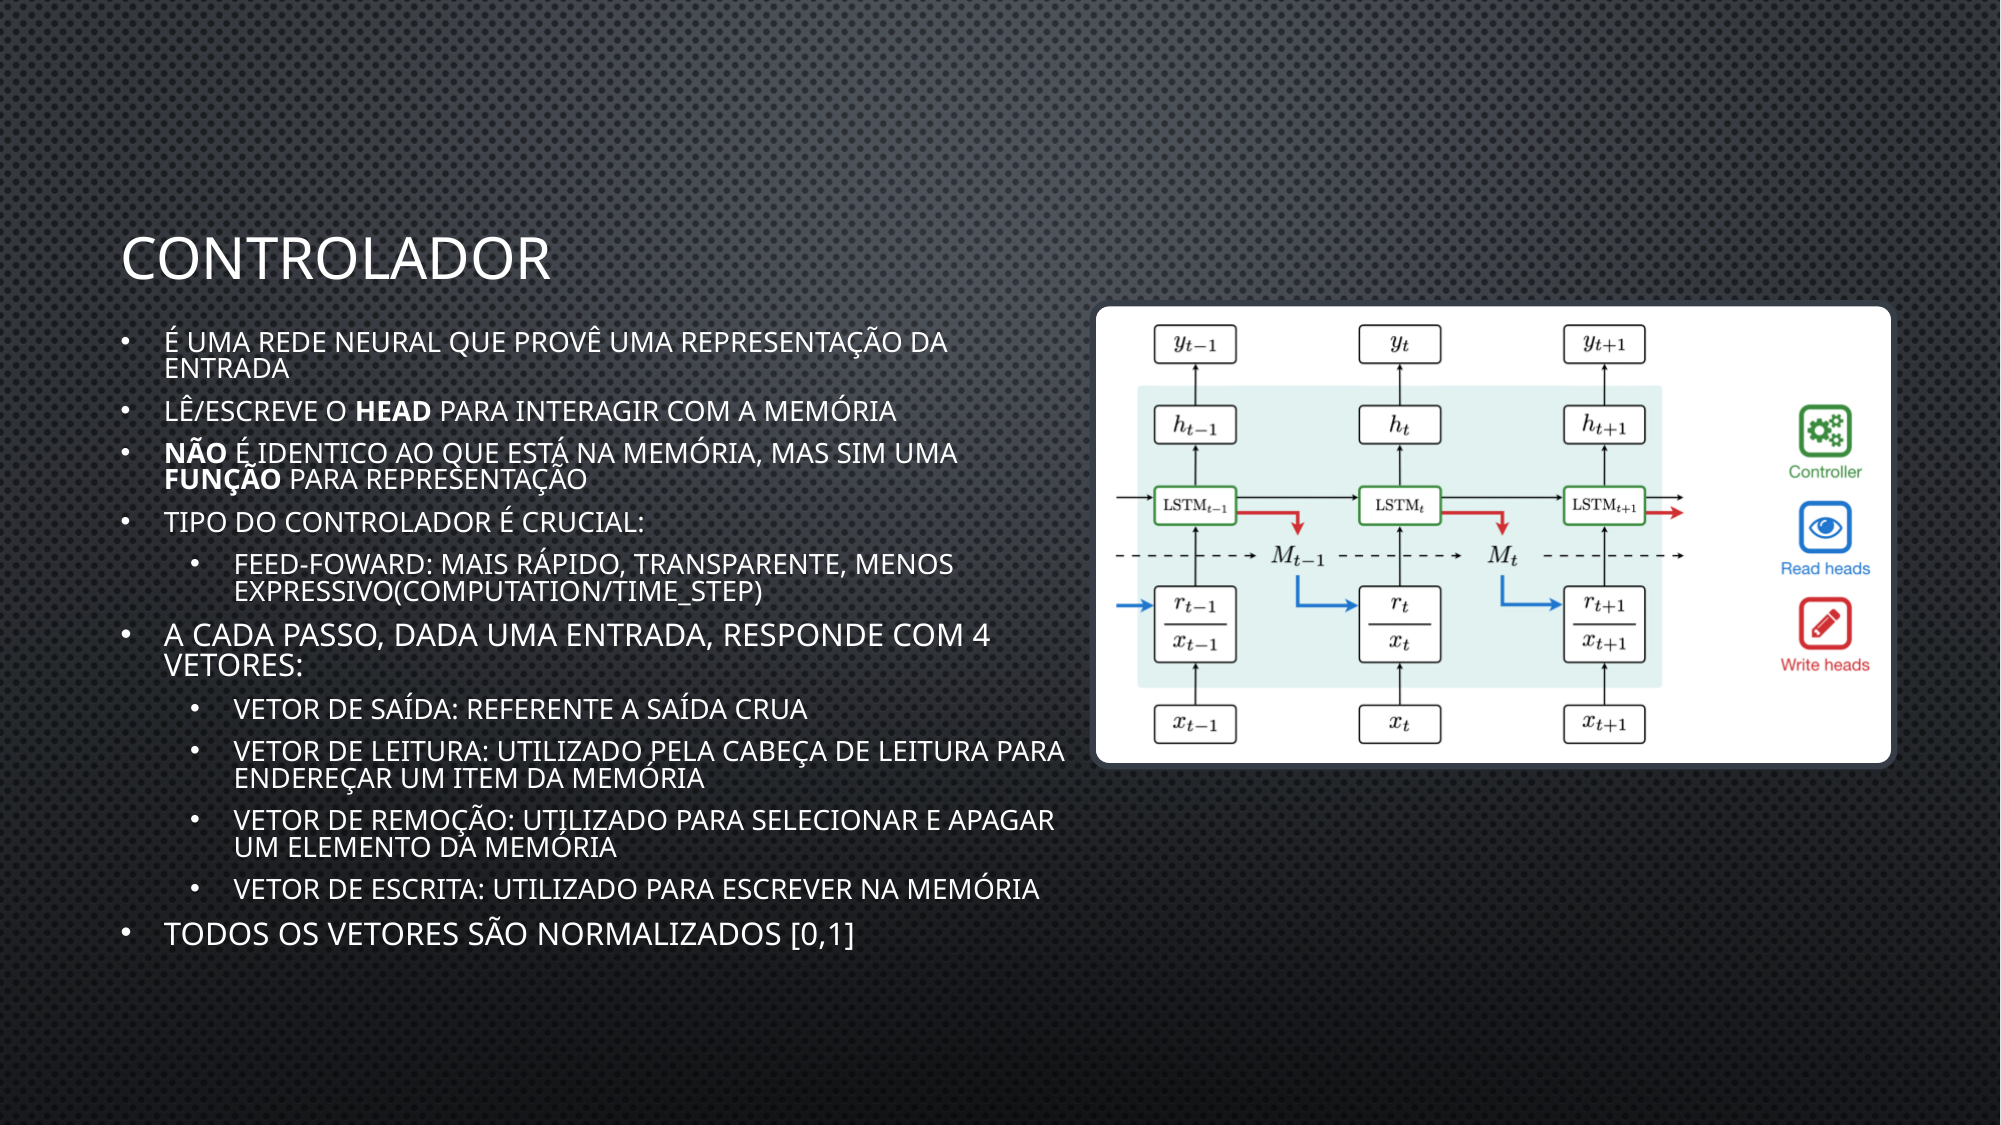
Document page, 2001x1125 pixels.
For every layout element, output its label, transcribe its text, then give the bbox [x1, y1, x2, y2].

title ControLADOR [105, 99, 704, 323]
picture [1092, 302, 1895, 767]
list É uma Rede Neural que provê uma representação da entrada Lê/Escreve o Head para interagir com a Memória Não é identico ao que está na memória, mas sim uma função para representação Tipo do controlador é crucial: Feed-Foward: mais rápido, transparente, menos expressivo(computation/time_step) A cada passo, dada uma entrada, responde com 4 vetores: Vetor de saída: referente a saída crua Vetor de Leitura: utilizado pela Cabeça de Leitura para endereçar um item da memória Vetor de Remoção: utilizado para selecionar e apagar um elemento da memória Vetor de Escrita: Utilizado para escrever na memória Todos os vetores são normalizados [0,1] [105, 323, 1093, 966]
